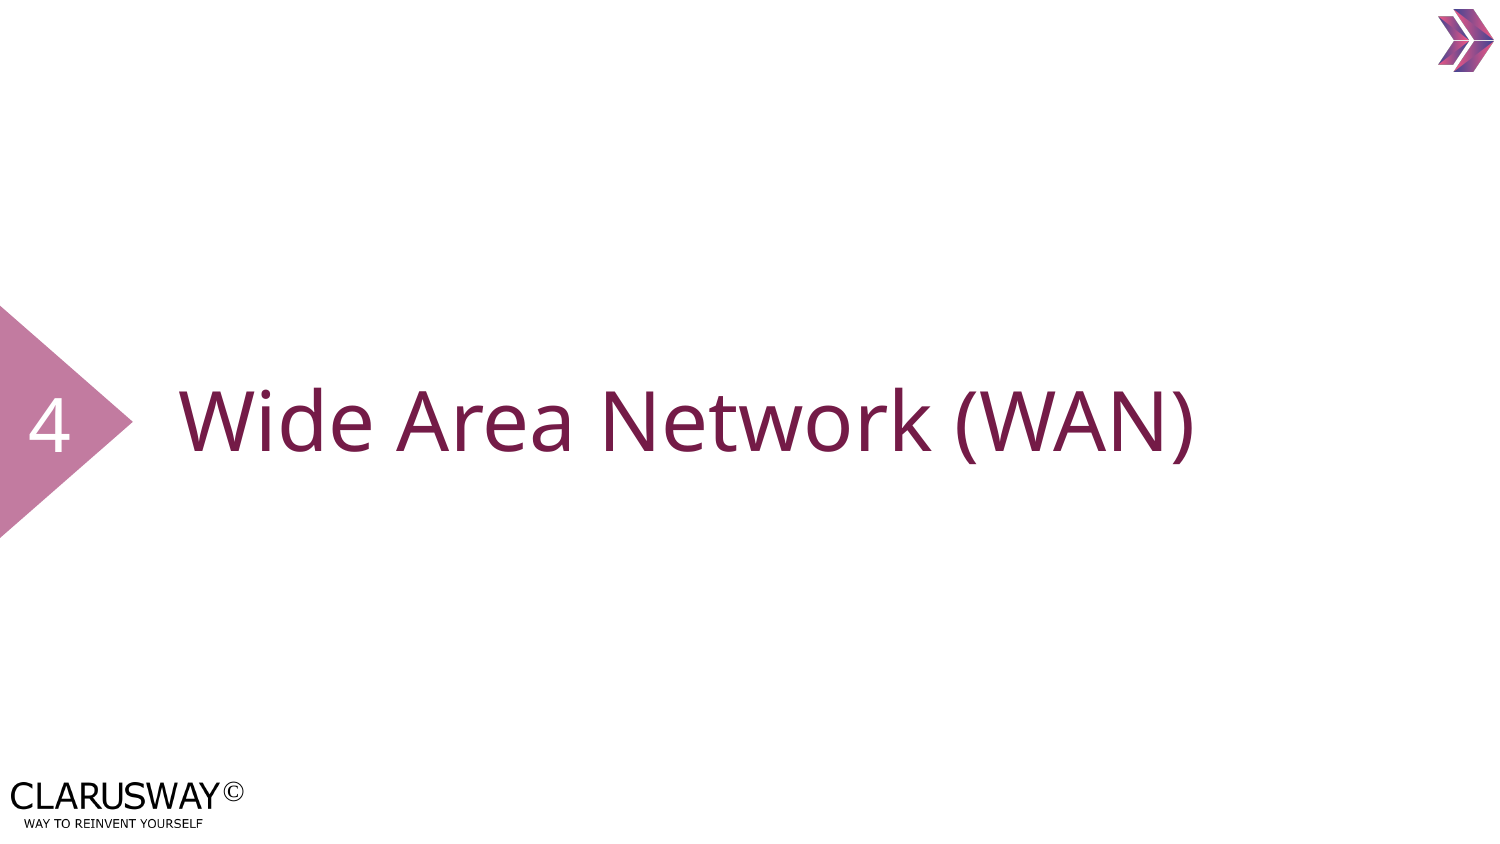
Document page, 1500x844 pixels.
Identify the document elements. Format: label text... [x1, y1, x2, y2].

picture [11, 782, 220, 828]
picture [1438, 9, 1494, 72]
title Wide Area Network (WAN) [178, 276, 1290, 467]
text_box 4 [0, 306, 100, 540]
